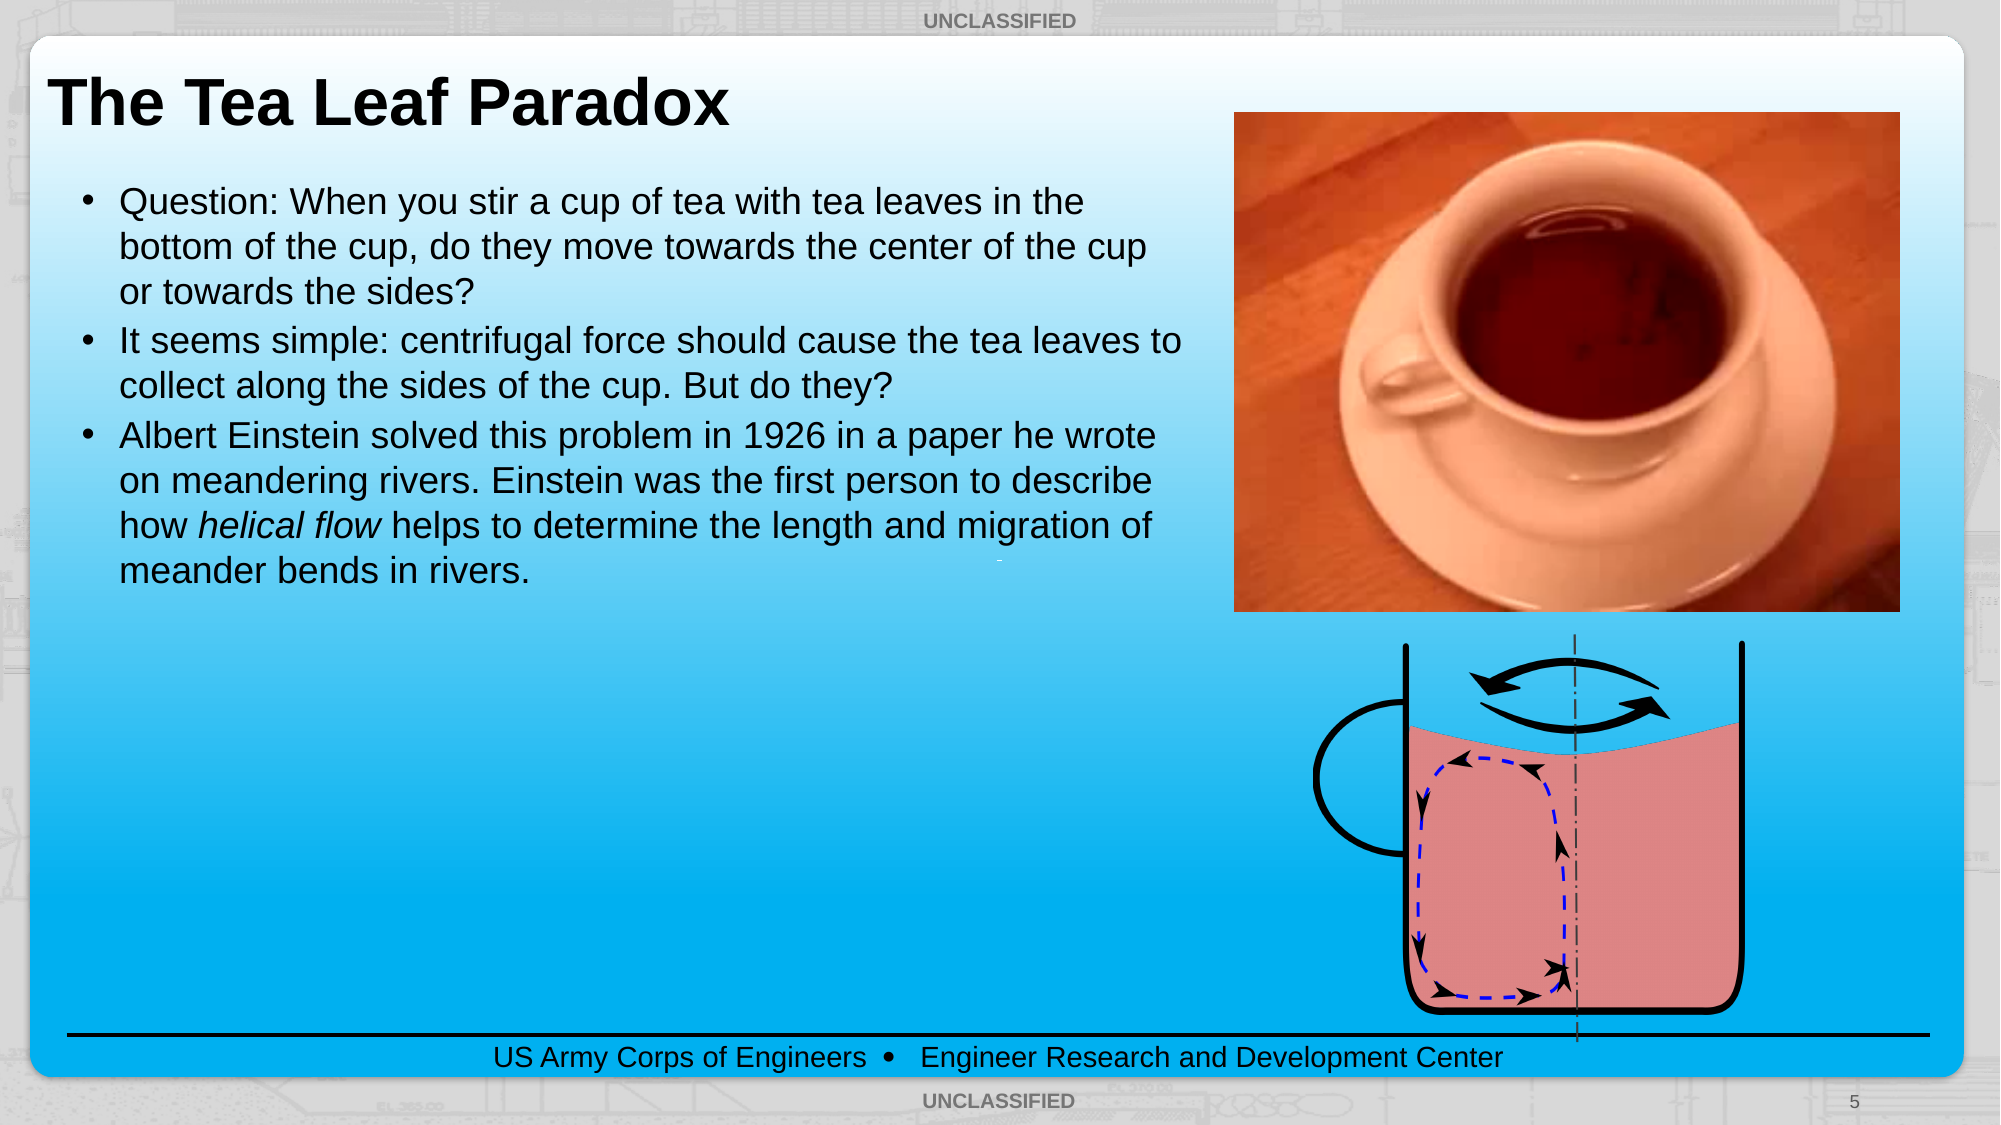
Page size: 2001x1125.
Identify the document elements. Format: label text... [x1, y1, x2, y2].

title The Tea Leaf Paradox [31, 32, 1866, 166]
slide_number 5 [1830, 1077, 1998, 1125]
picture [1312, 629, 1746, 1014]
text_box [1233, 111, 1901, 613]
picture [0, 0, 2000, 1125]
list Question: When you stir a cup of tea with tea leaves in the bottom of the cup, do they move towards the center of the cup or towards the sides? It seems simple: centrifugal force should cause the tea leaves to collect along the sides of the cup. But do they? Albert Einstein solved this problem in 1926 in a paper he wrote on meandering rivers. Einstein was the first person to describe how helical flow helps to determine the length and migration of meander bends in rivers. [66, 169, 1201, 1026]
